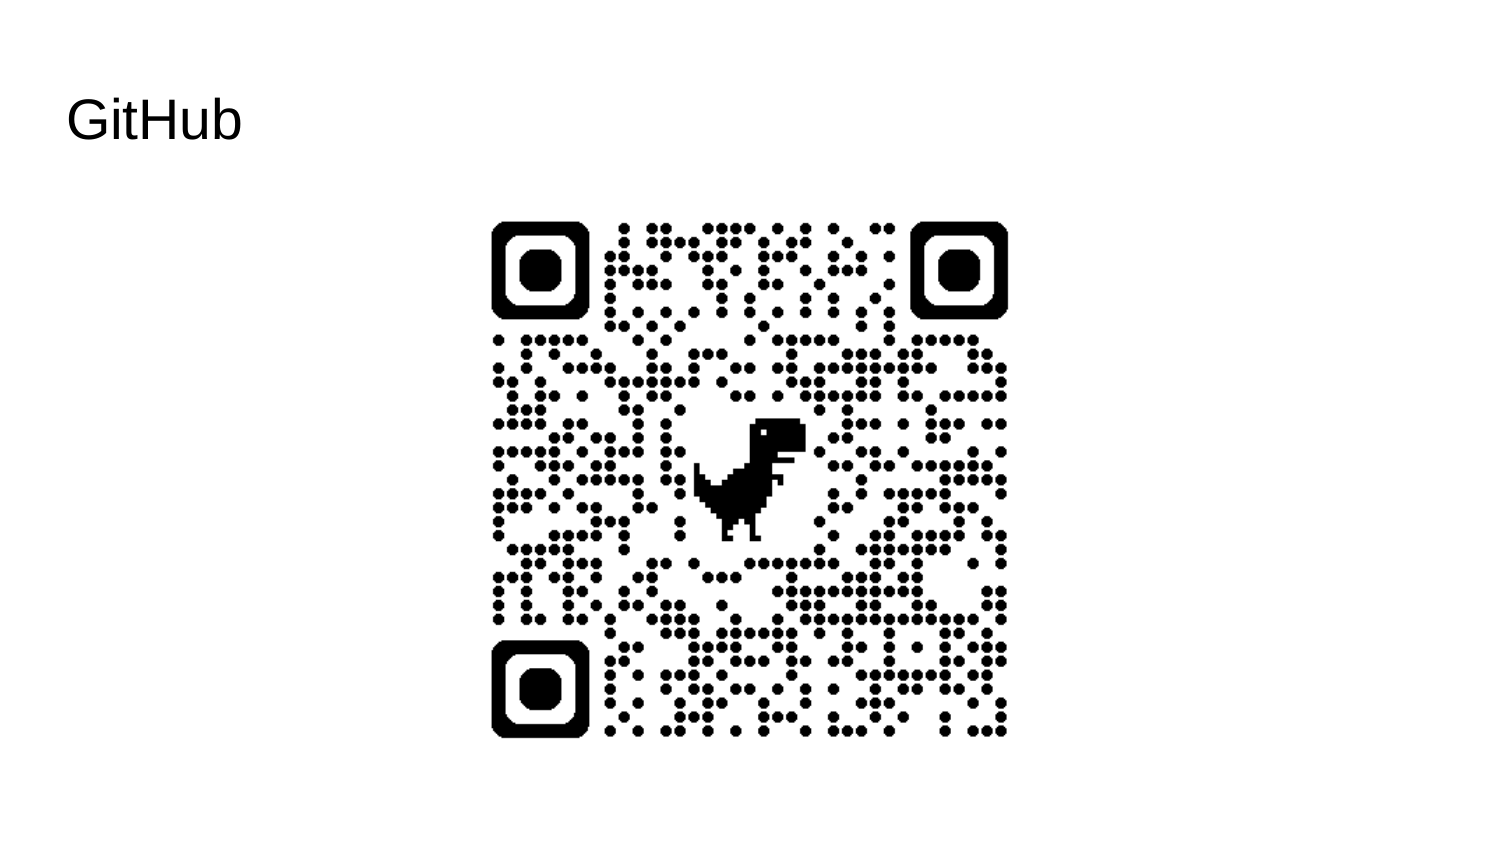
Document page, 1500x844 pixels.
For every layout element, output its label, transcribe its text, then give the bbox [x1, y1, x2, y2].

picture [436, 166, 1064, 794]
title GitHub [51, 72, 1449, 167]
